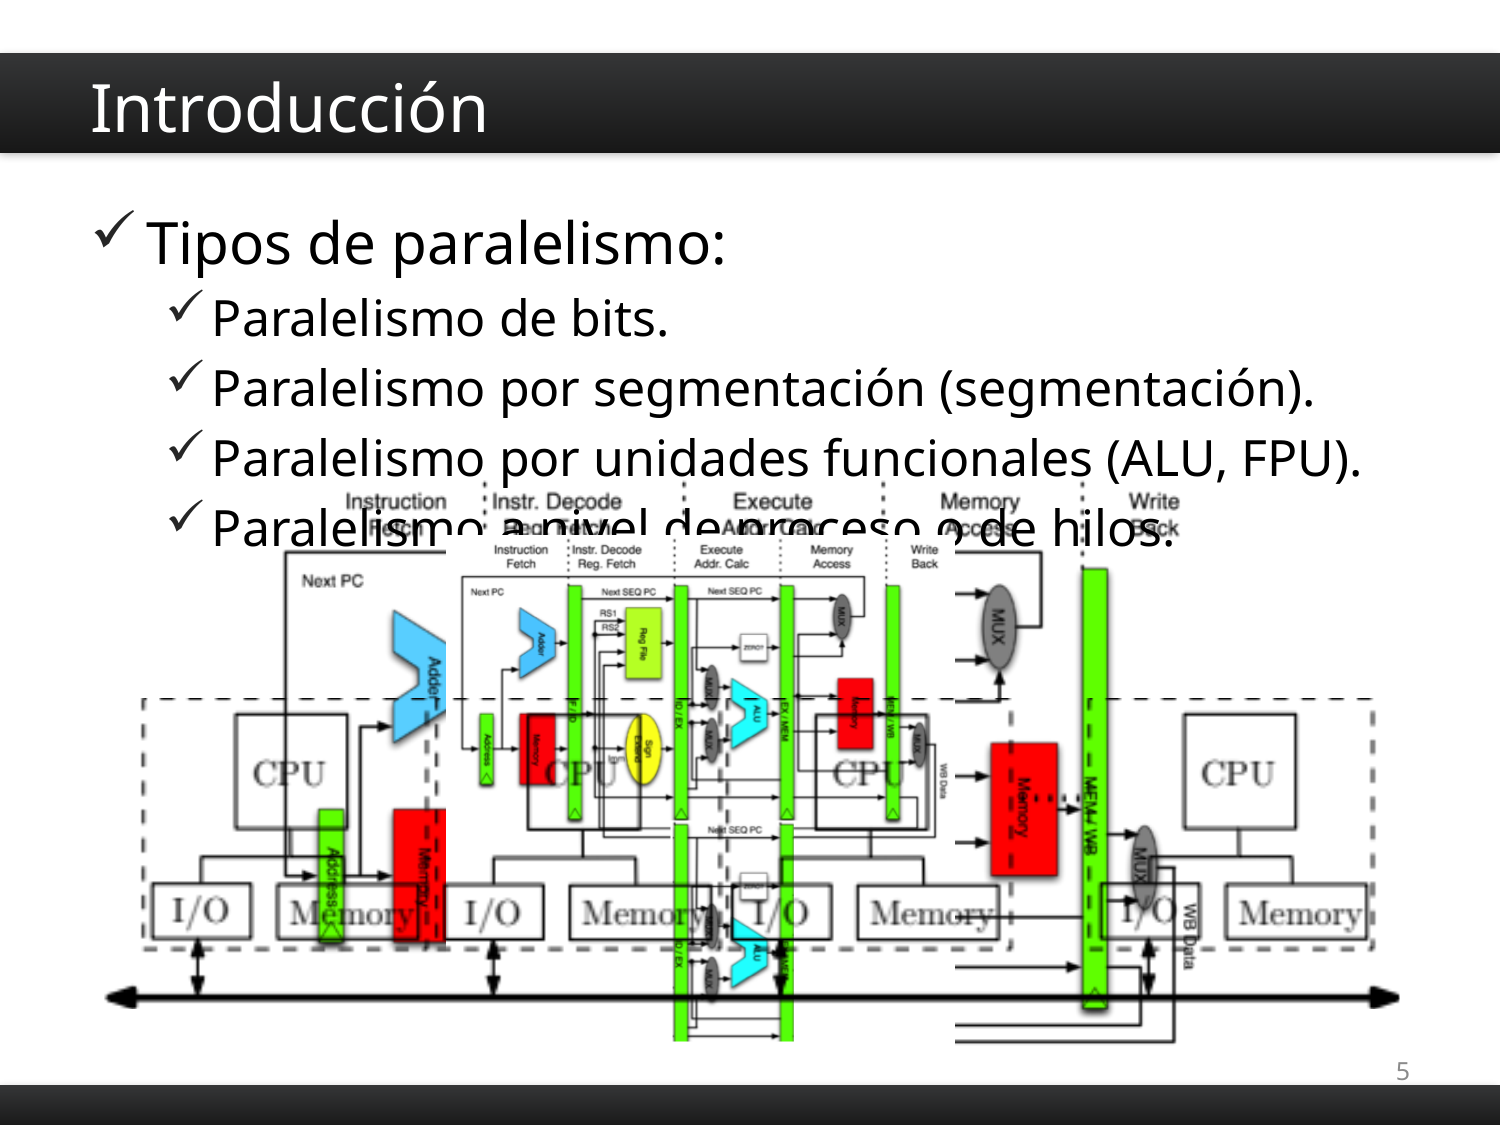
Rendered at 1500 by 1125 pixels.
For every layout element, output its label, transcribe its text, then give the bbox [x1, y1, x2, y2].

list Tipos de paralelismo: Paralelismo de bits. Paralelismo por segmentación (segmentación). Paralelismo por unidades funcionales (ALU, FPU). Paralelismo a nivel de proceso o de hilos. [74, 198, 1426, 1020]
picture [102, 466, 1400, 1056]
title Introducción [74, 58, 1426, 153]
slide_number 5 [1074, 1042, 1425, 1103]
